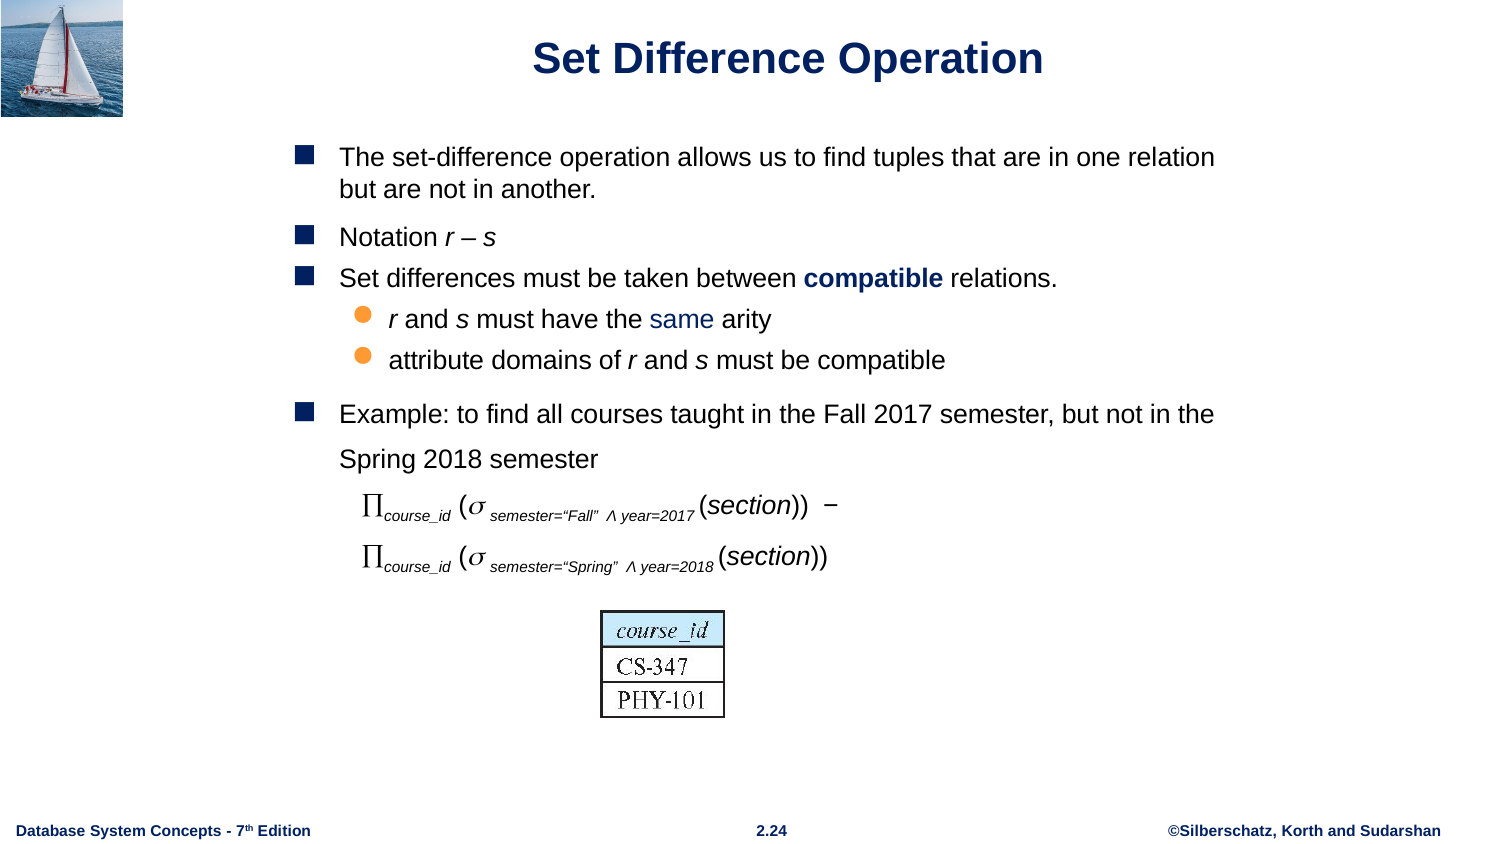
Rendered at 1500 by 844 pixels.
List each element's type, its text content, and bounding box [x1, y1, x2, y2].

title Set Difference Operation [125, 14, 1452, 90]
picture [0, 0, 123, 117]
list The set-difference operation allows us to find tuples that are in one relation but are not in another. Notation r – s Set differences must be taken between compatible relations. r and s must have the same arity attribute domains of r and s must be compatible Example: to find all courses taught in the Fall 2017 semester, but not in the Spring 2018 semester course_id ( semester=“Fall” Λ year=2017 (section)) − course_id ( semester=“Spring” Λ year=2018 (section)) [282, 132, 1237, 593]
picture [599, 610, 725, 718]
